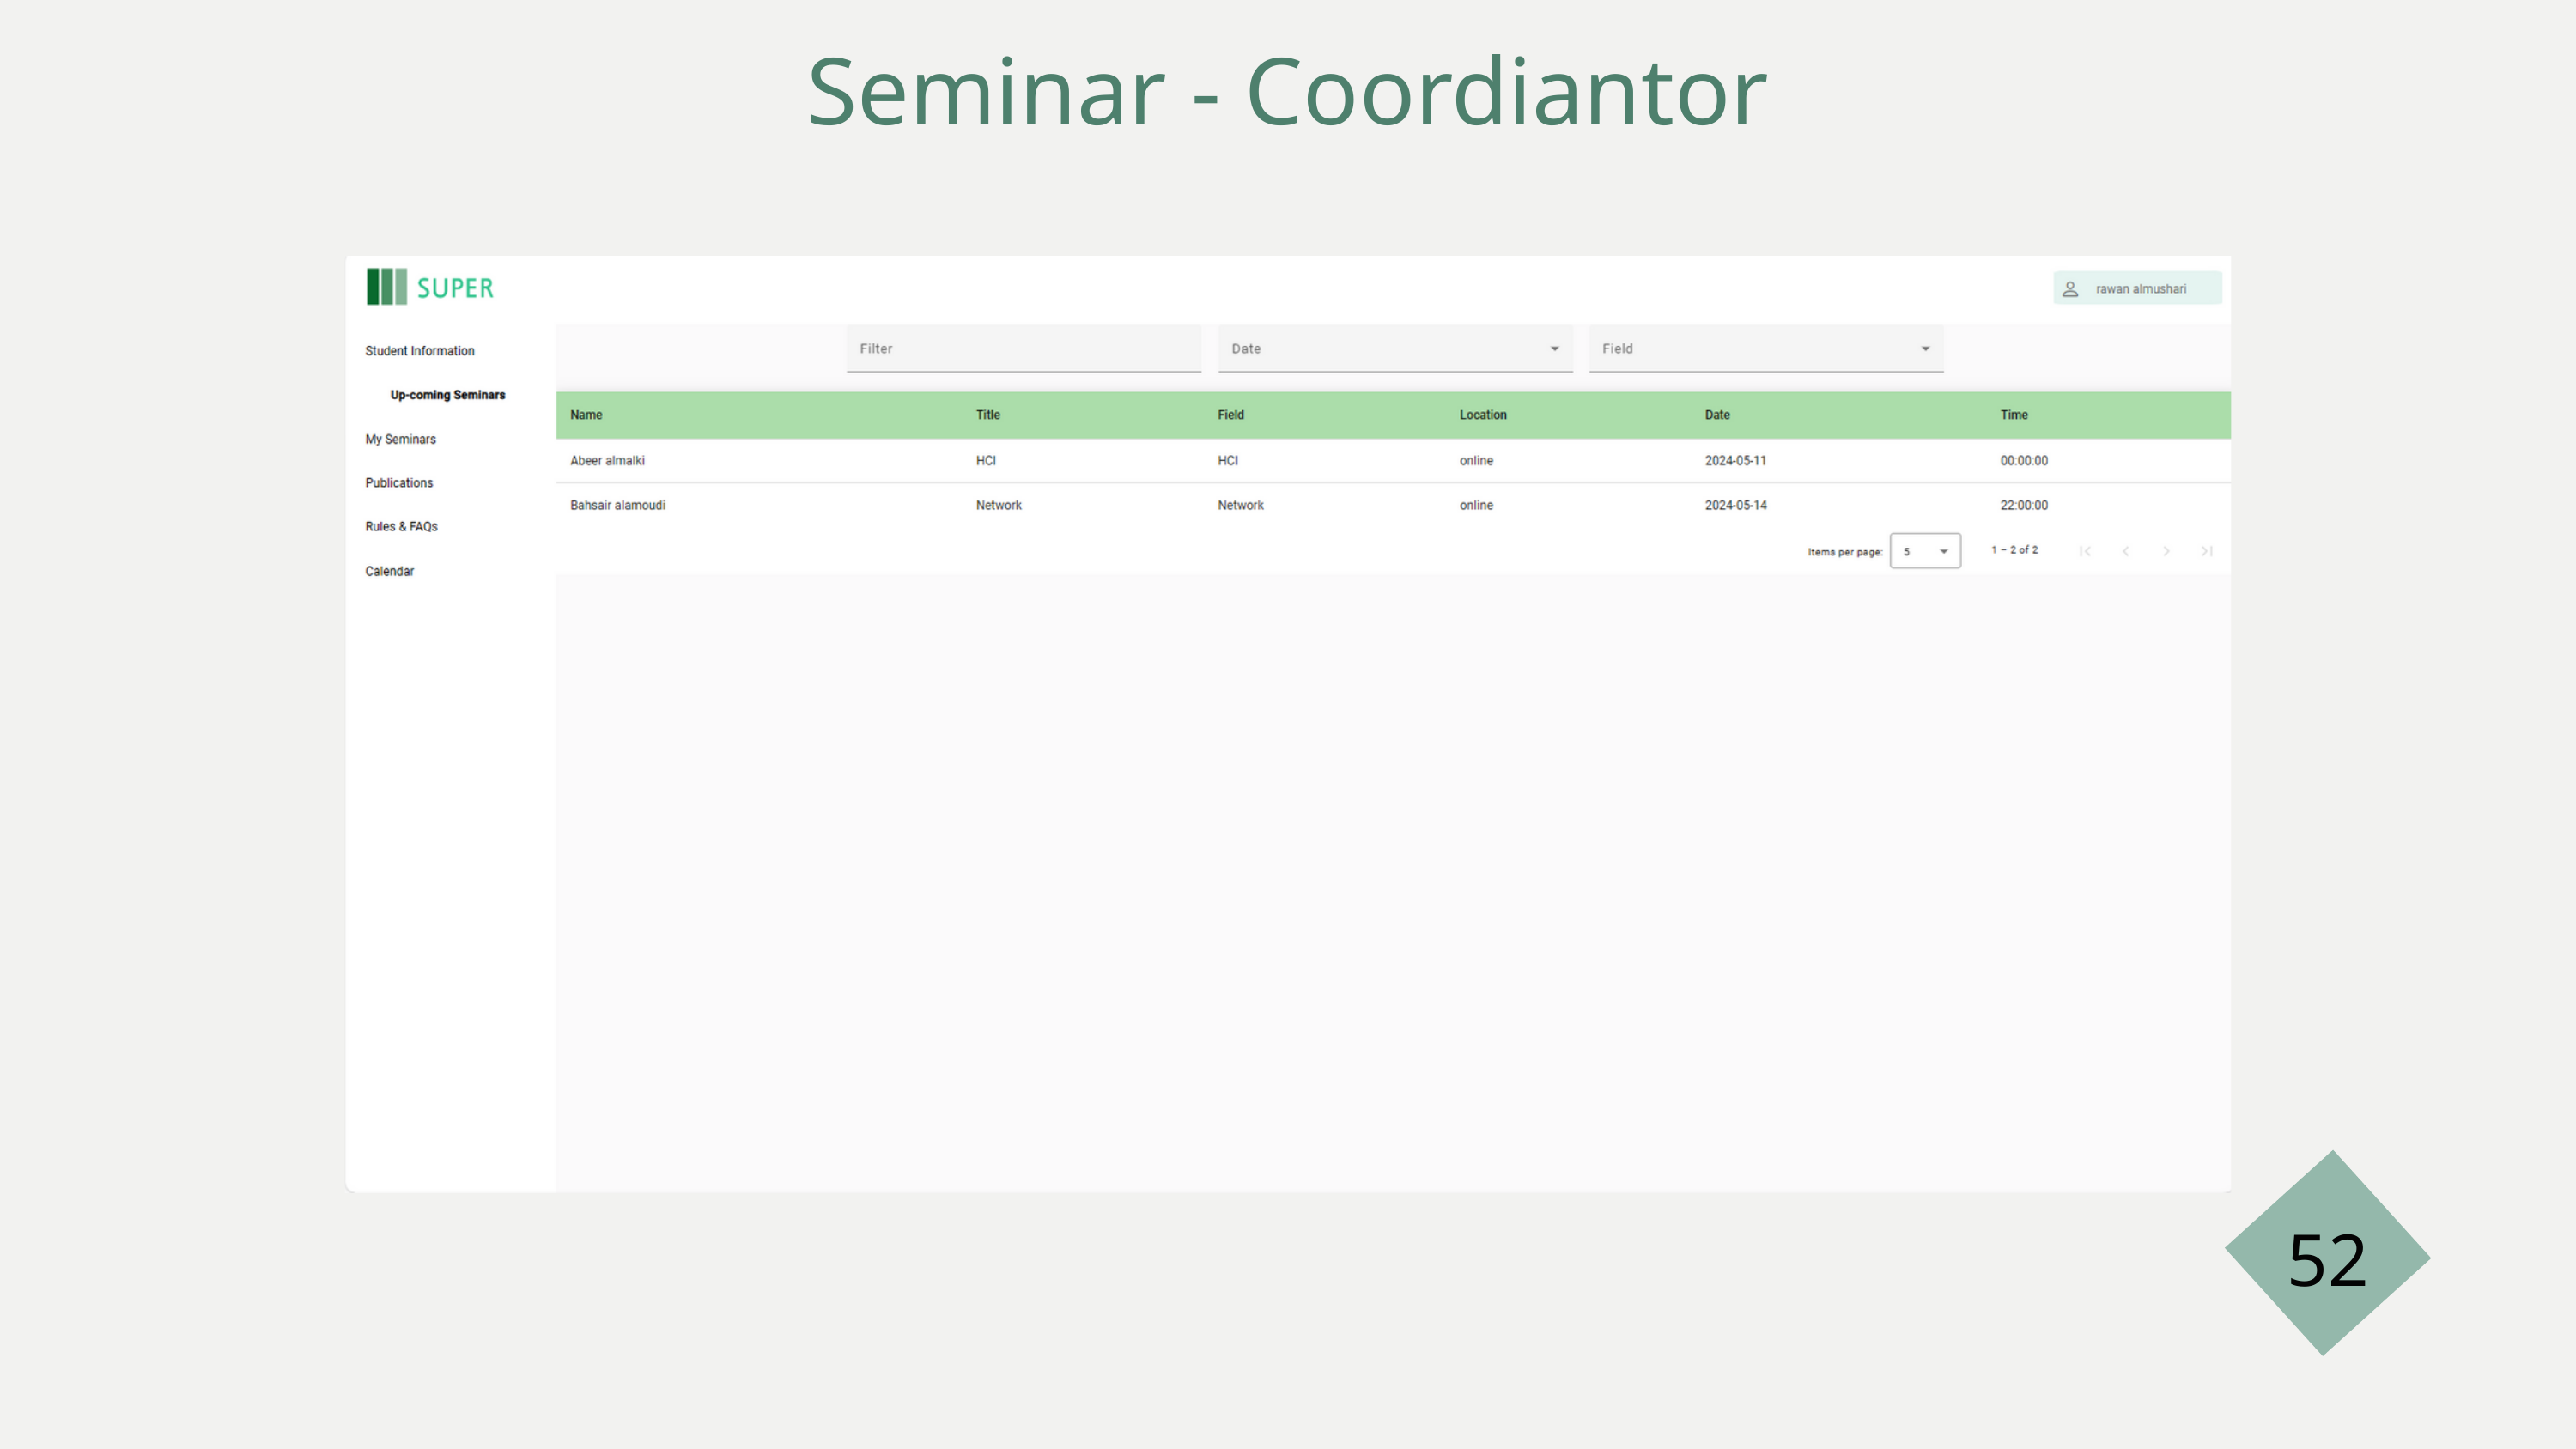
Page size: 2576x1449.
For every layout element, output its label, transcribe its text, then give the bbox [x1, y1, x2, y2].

text_box [2277, 1149, 2379, 1200]
text_box [344, 256, 2232, 1193]
text_box 52 [2275, 1200, 2380, 1300]
text_box Seminar - Coordiantor [718, 41, 1858, 144]
text_box [2224, 1202, 2432, 1356]
